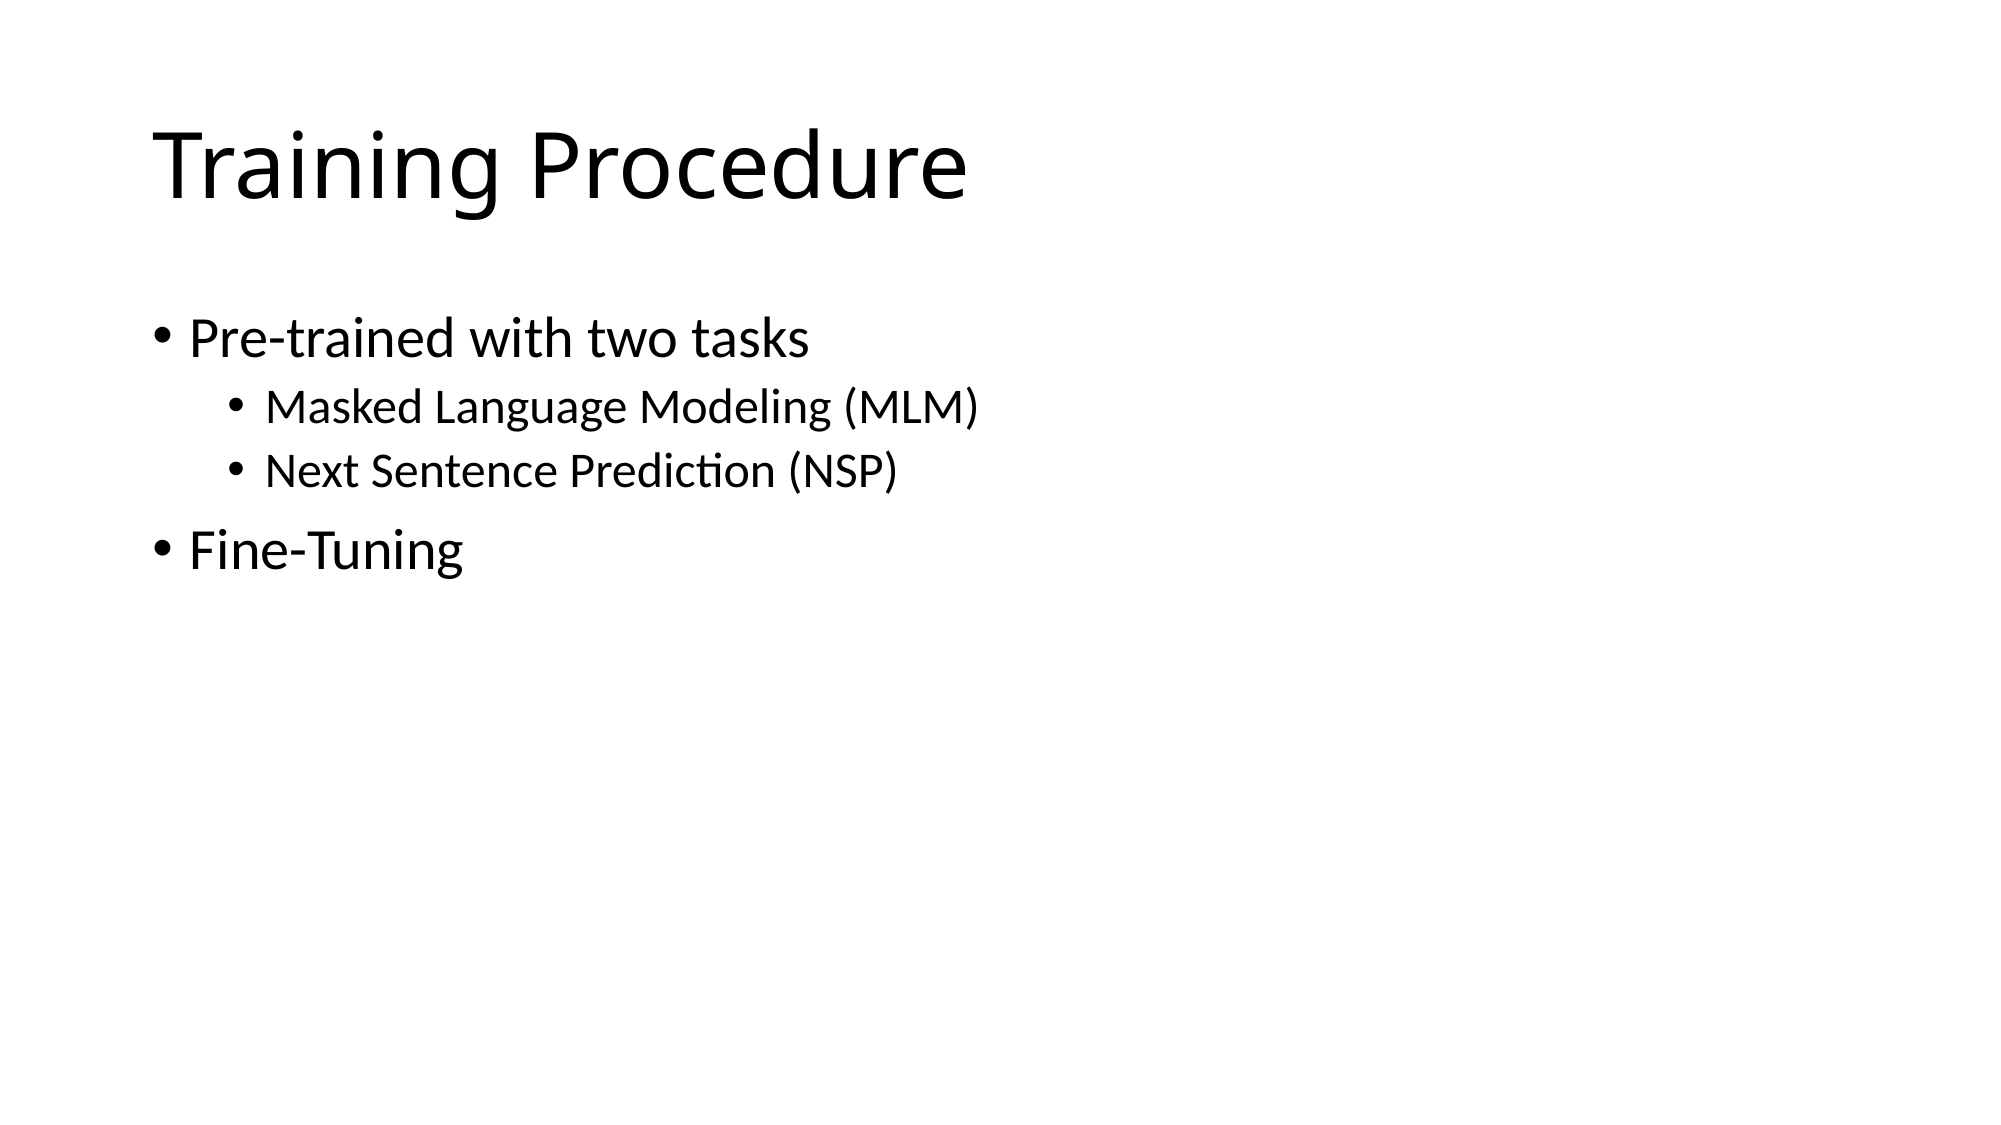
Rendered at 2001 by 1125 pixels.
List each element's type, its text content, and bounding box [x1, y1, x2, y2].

title Training Procedure [137, 59, 1863, 278]
list Pre-trained with two tasks Masked Language Modeling (MLM) Next Sentence Prediction (NSP) Fine-Tuning [137, 299, 1863, 1014]
